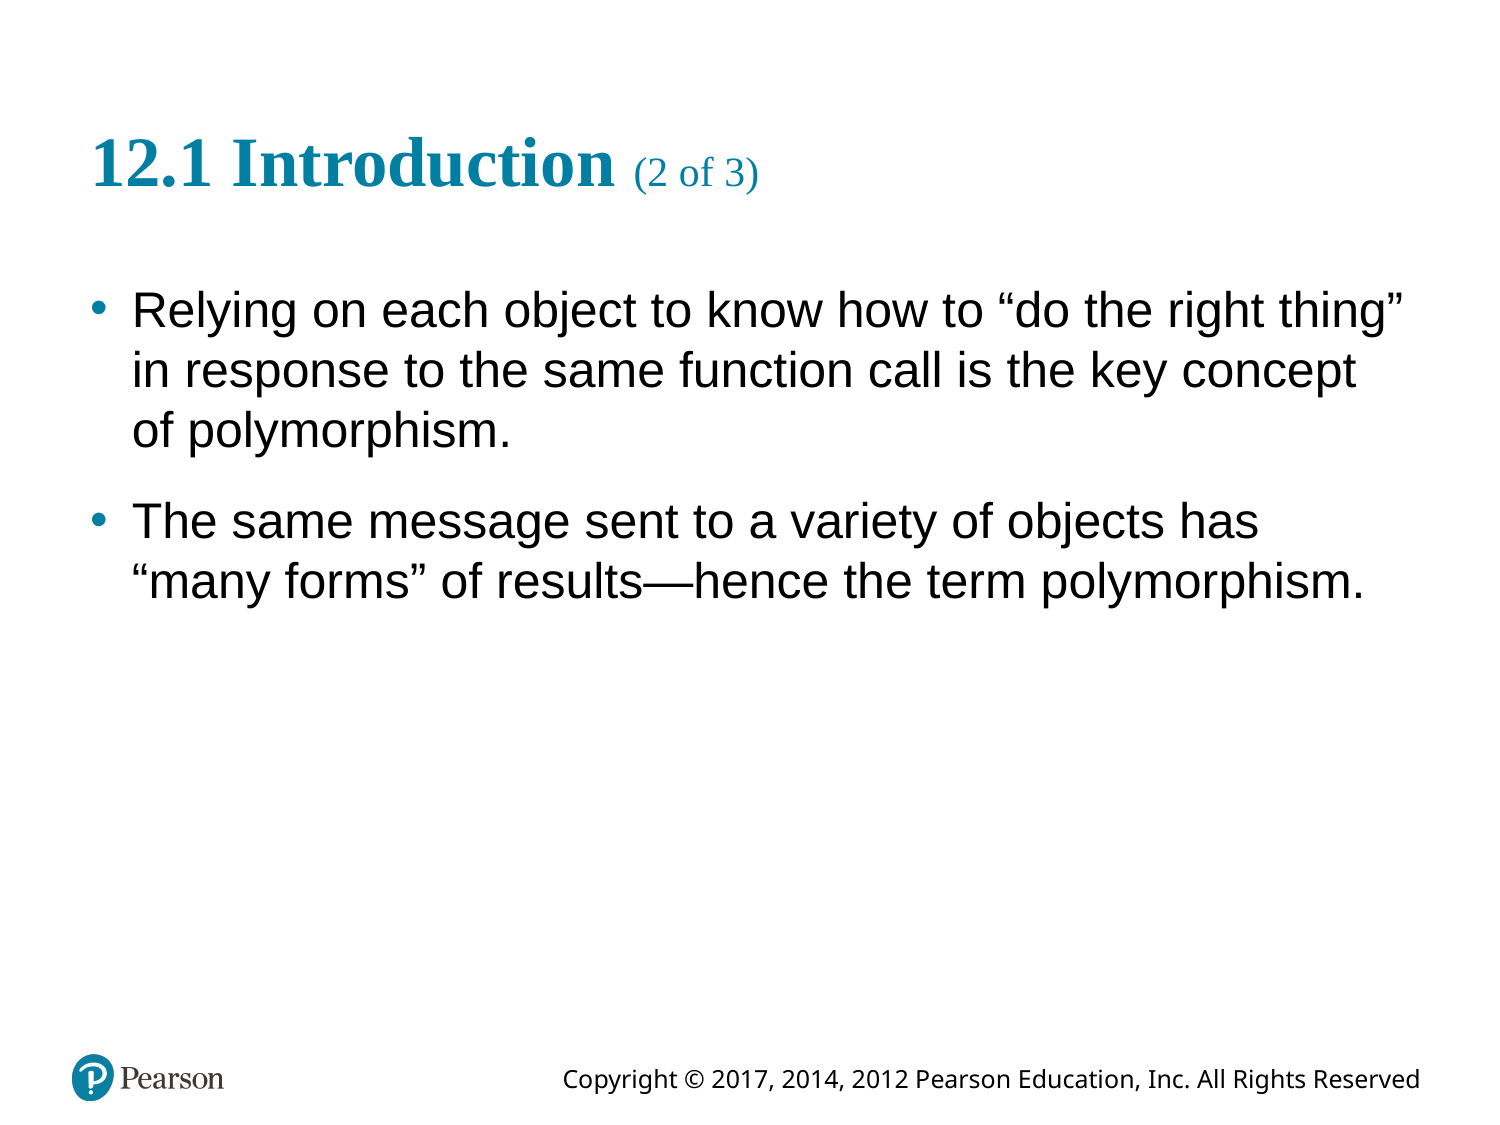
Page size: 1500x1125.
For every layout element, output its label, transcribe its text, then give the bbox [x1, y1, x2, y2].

picture [80, 1063, 106, 1088]
list Relying on each object to know how to “do the right thing” in response to the same function call is the key concept of polymorphism. The same message sent to a variety of objects has “many forms” of results—hence the term polymorphism. [75, 262, 1425, 1005]
title 12.1 Introduction (2 of 3) [75, 35, 1425, 216]
picture [72, 1054, 88, 1070]
picture [72, 1087, 83, 1101]
picture [98, 1054, 224, 1101]
